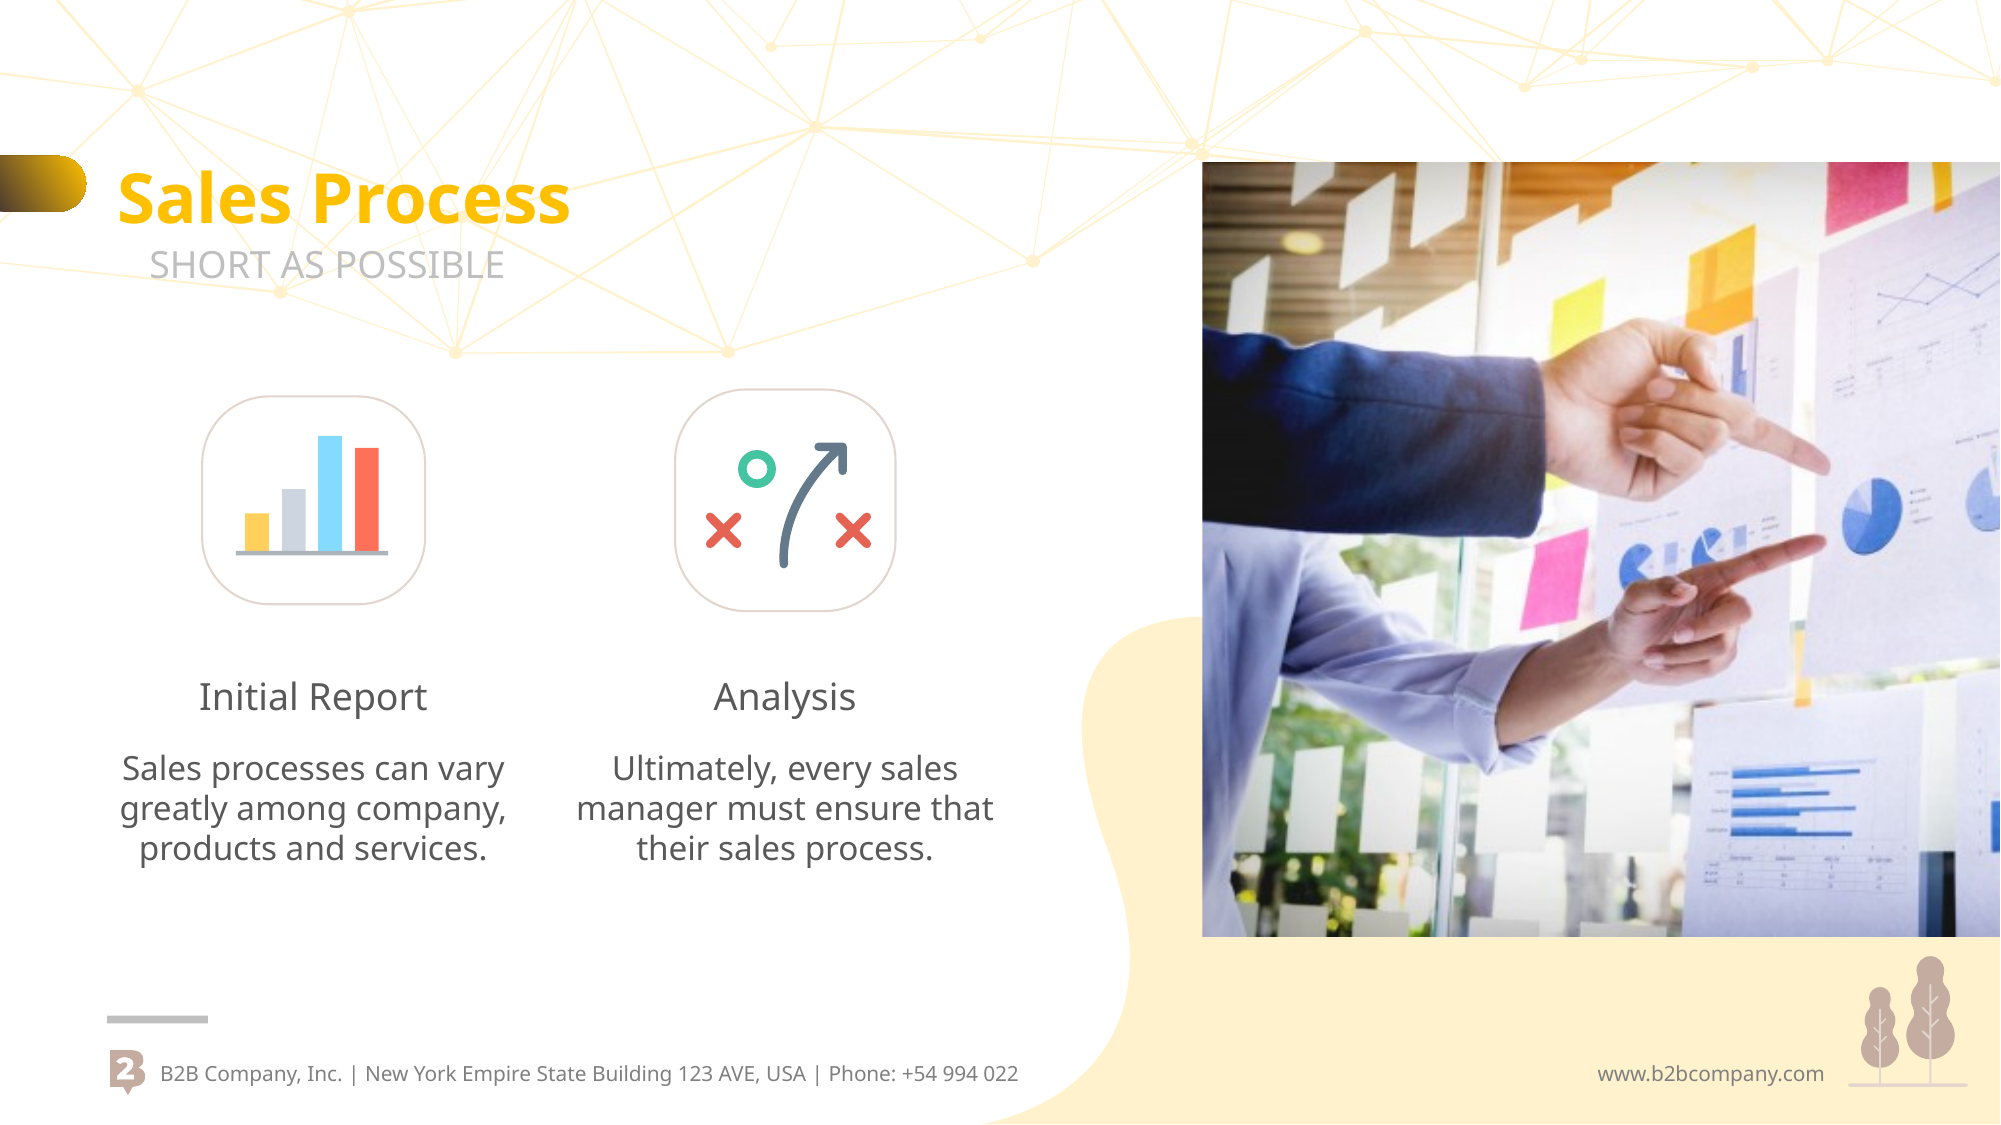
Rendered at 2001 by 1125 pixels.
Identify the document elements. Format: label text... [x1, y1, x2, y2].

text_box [675, 389, 896, 612]
text_box Initial Report [184, 665, 443, 726]
text_box Analysis [698, 665, 872, 726]
text_box Sales processes can vary greatly among company, products and services. [95, 739, 532, 875]
picture [1202, 162, 2000, 937]
text_box SHORT AS POSSIBLE [134, 211, 521, 294]
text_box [202, 396, 426, 605]
text_box Ultimately, every sales manager must ensure that their sales process. [554, 739, 1017, 875]
title Sales Process [102, 105, 1000, 246]
footer B2B Company, Inc. | New York Empire State Building 123 AVE, USA | Phone: +54 994 022 [145, 1042, 1130, 1103]
